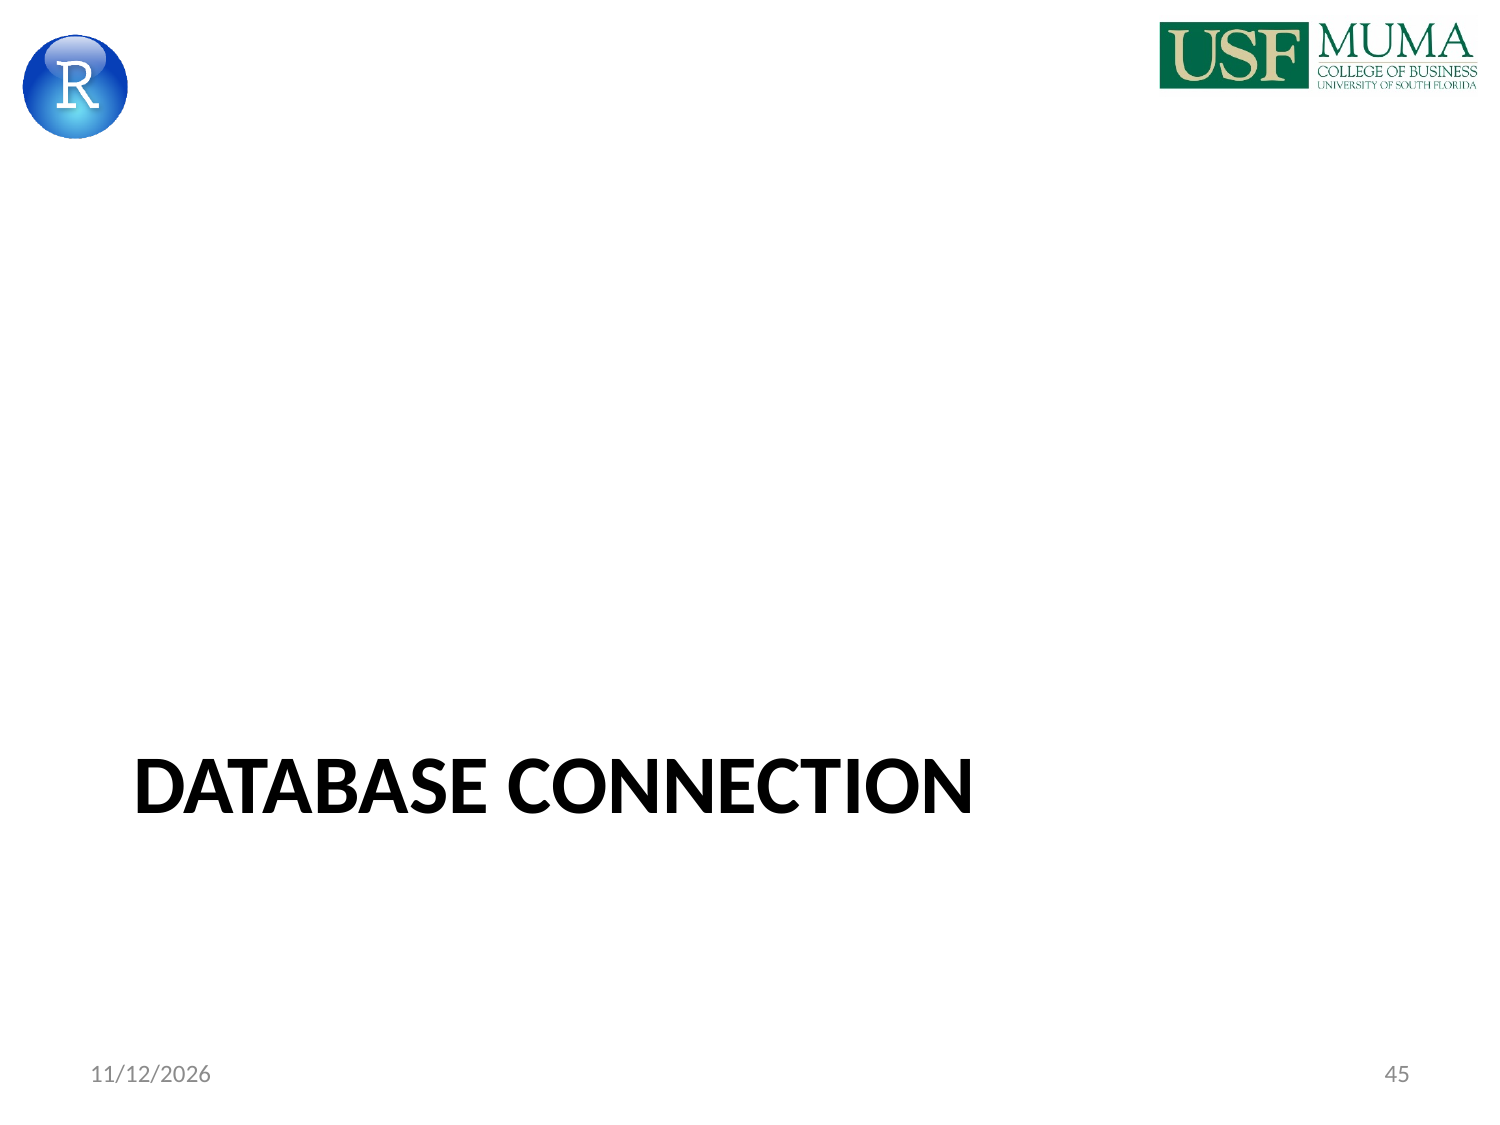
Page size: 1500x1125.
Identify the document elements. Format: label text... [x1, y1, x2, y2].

picture [1159, 15, 1478, 97]
title database connection [118, 722, 1394, 947]
slide_number 45 [1074, 1042, 1425, 1103]
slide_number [75, 1042, 425, 1103]
picture [22, 34, 128, 139]
